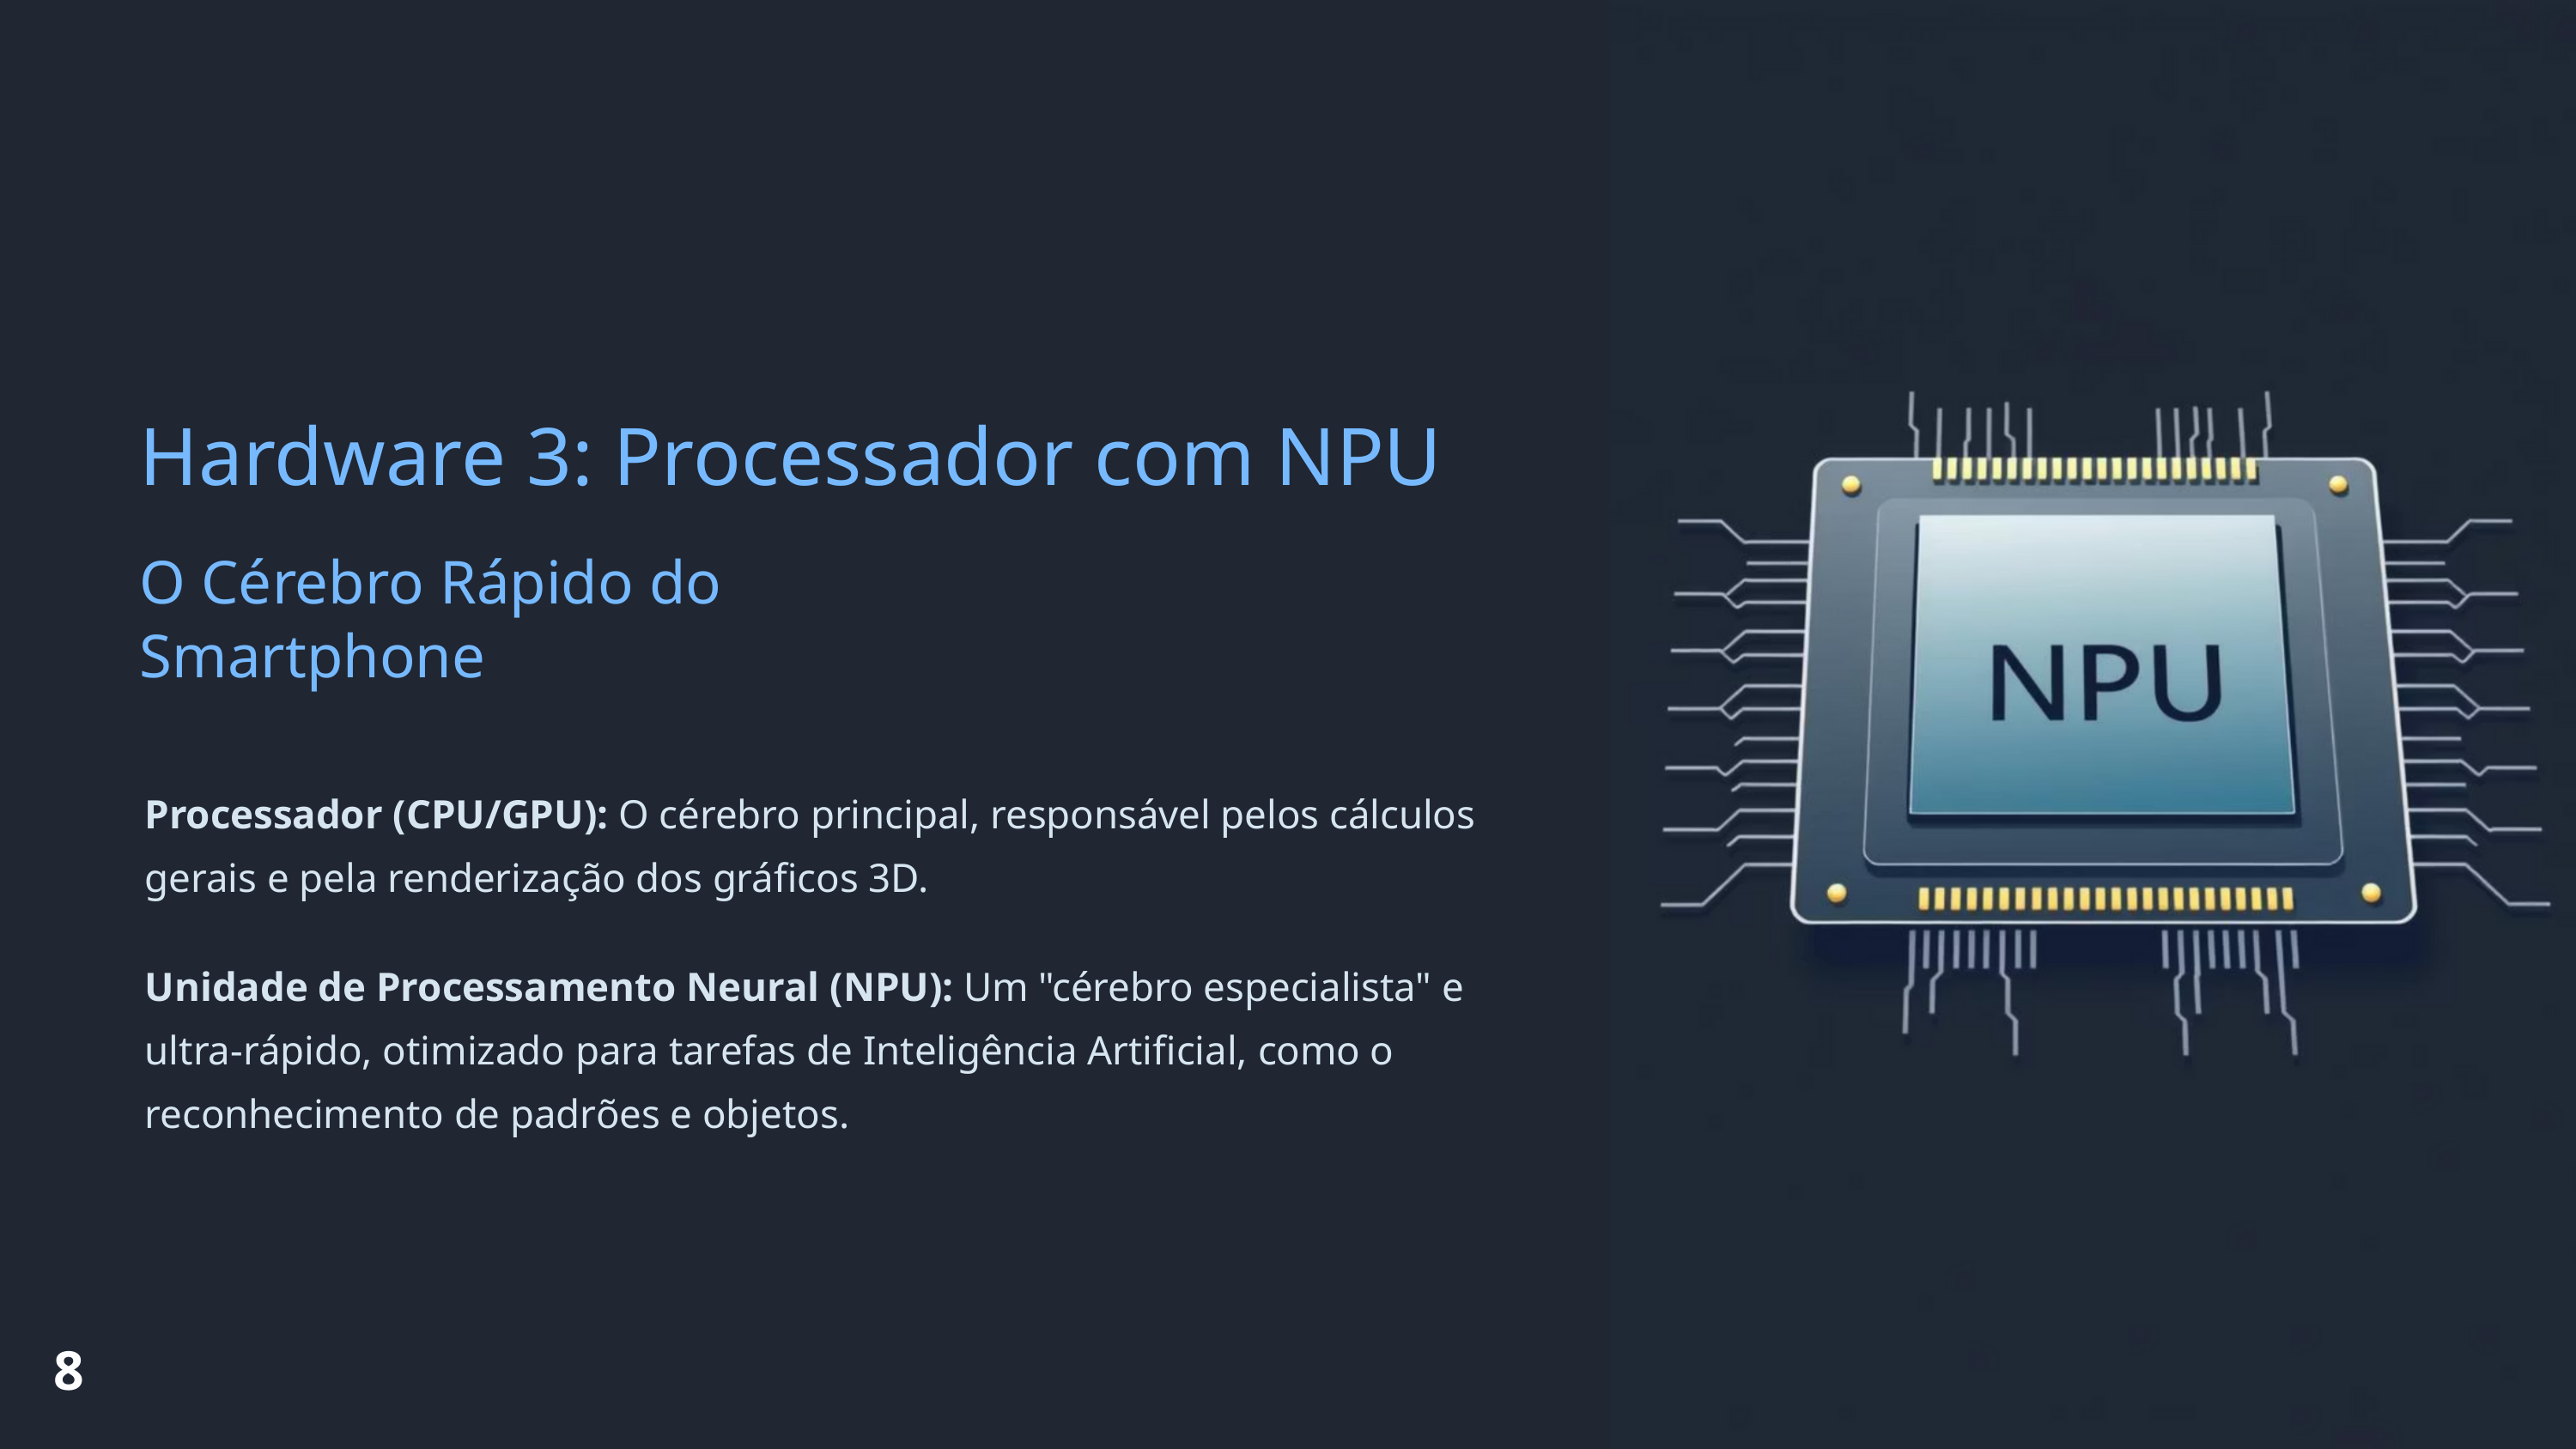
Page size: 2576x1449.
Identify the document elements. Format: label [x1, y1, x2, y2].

text_box [0, 0, 1607, 1449]
text_box [1609, 0, 2576, 1449]
